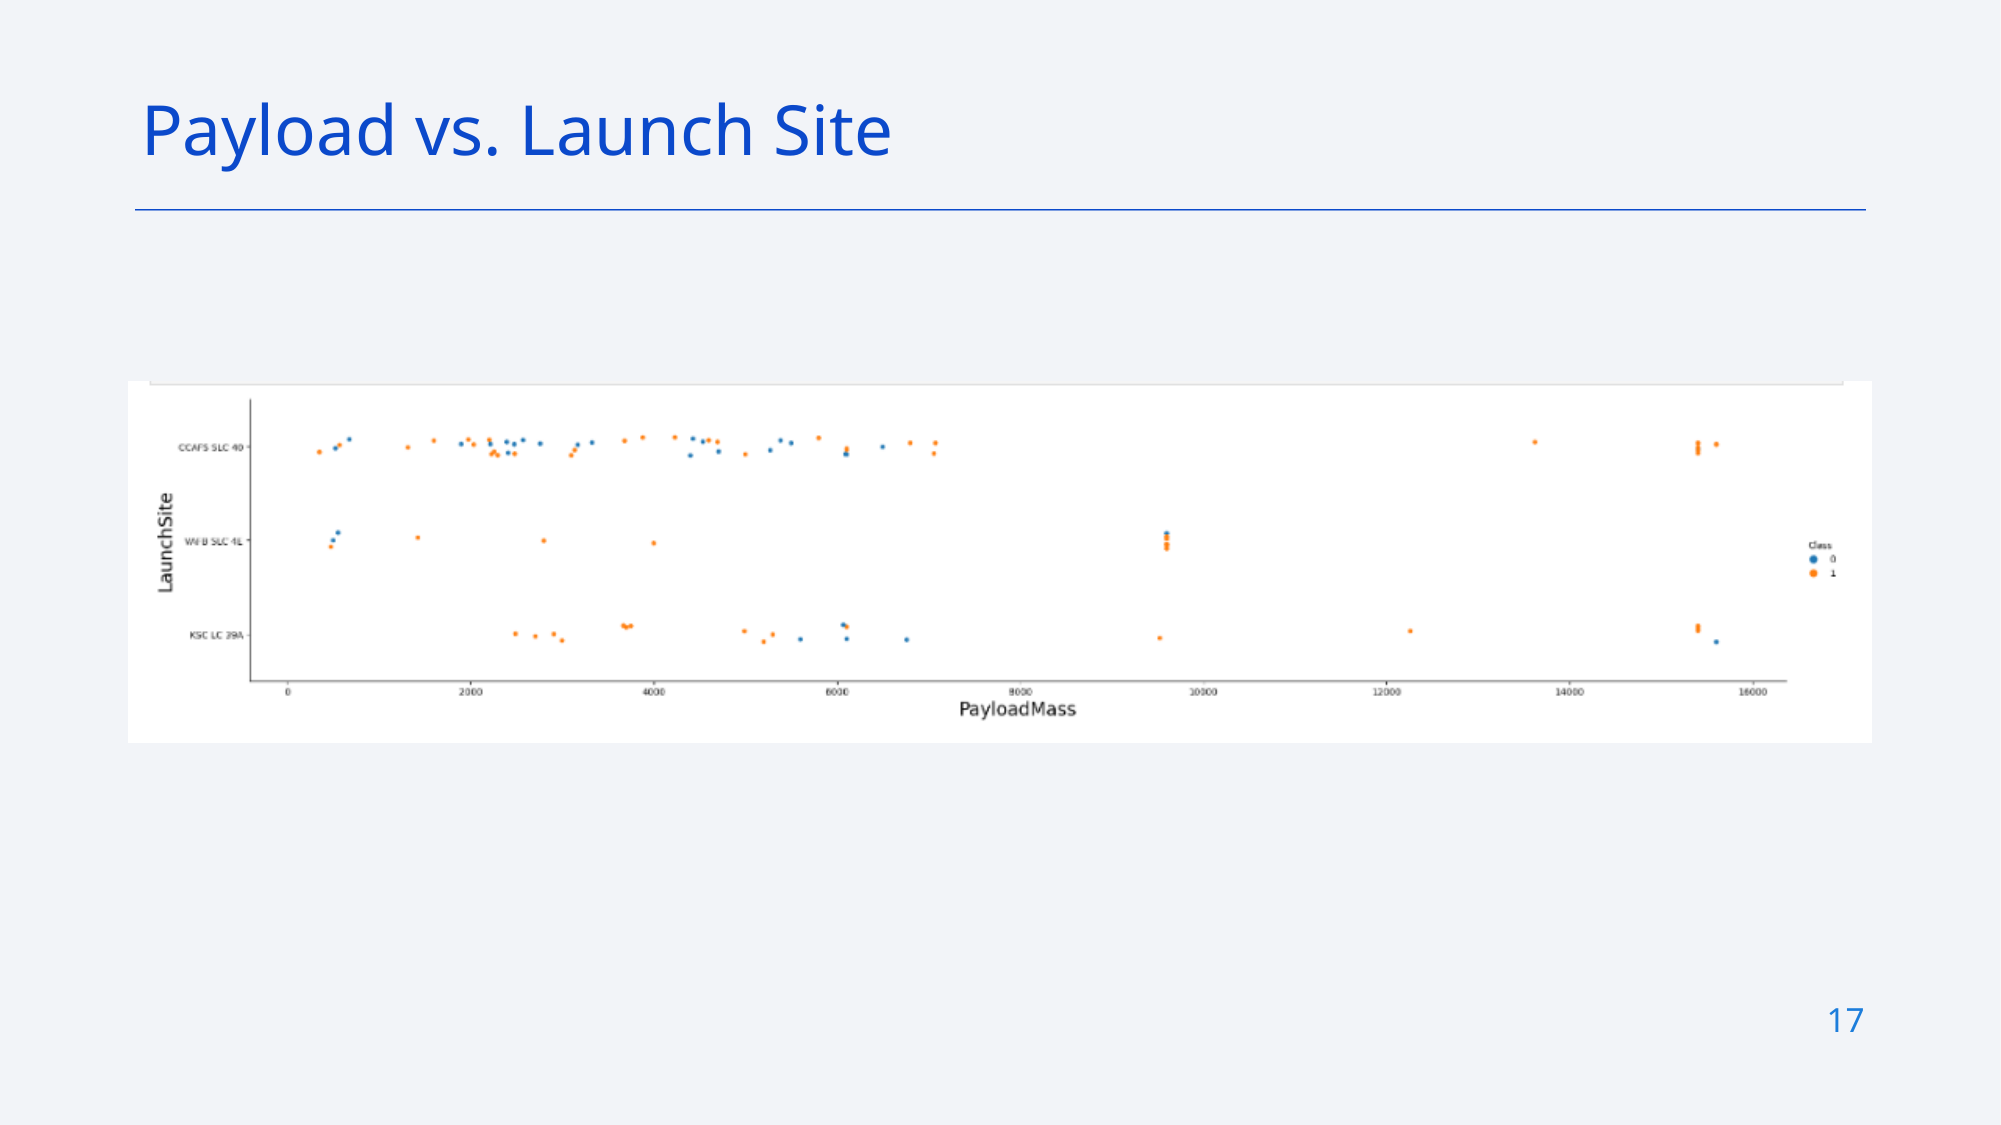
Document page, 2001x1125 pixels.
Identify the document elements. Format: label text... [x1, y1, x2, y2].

picture [0, 0, 2001, 1125]
text_box Payload vs. Launch Site [126, 88, 1852, 179]
slide_number 17 [1429, 988, 1880, 1055]
